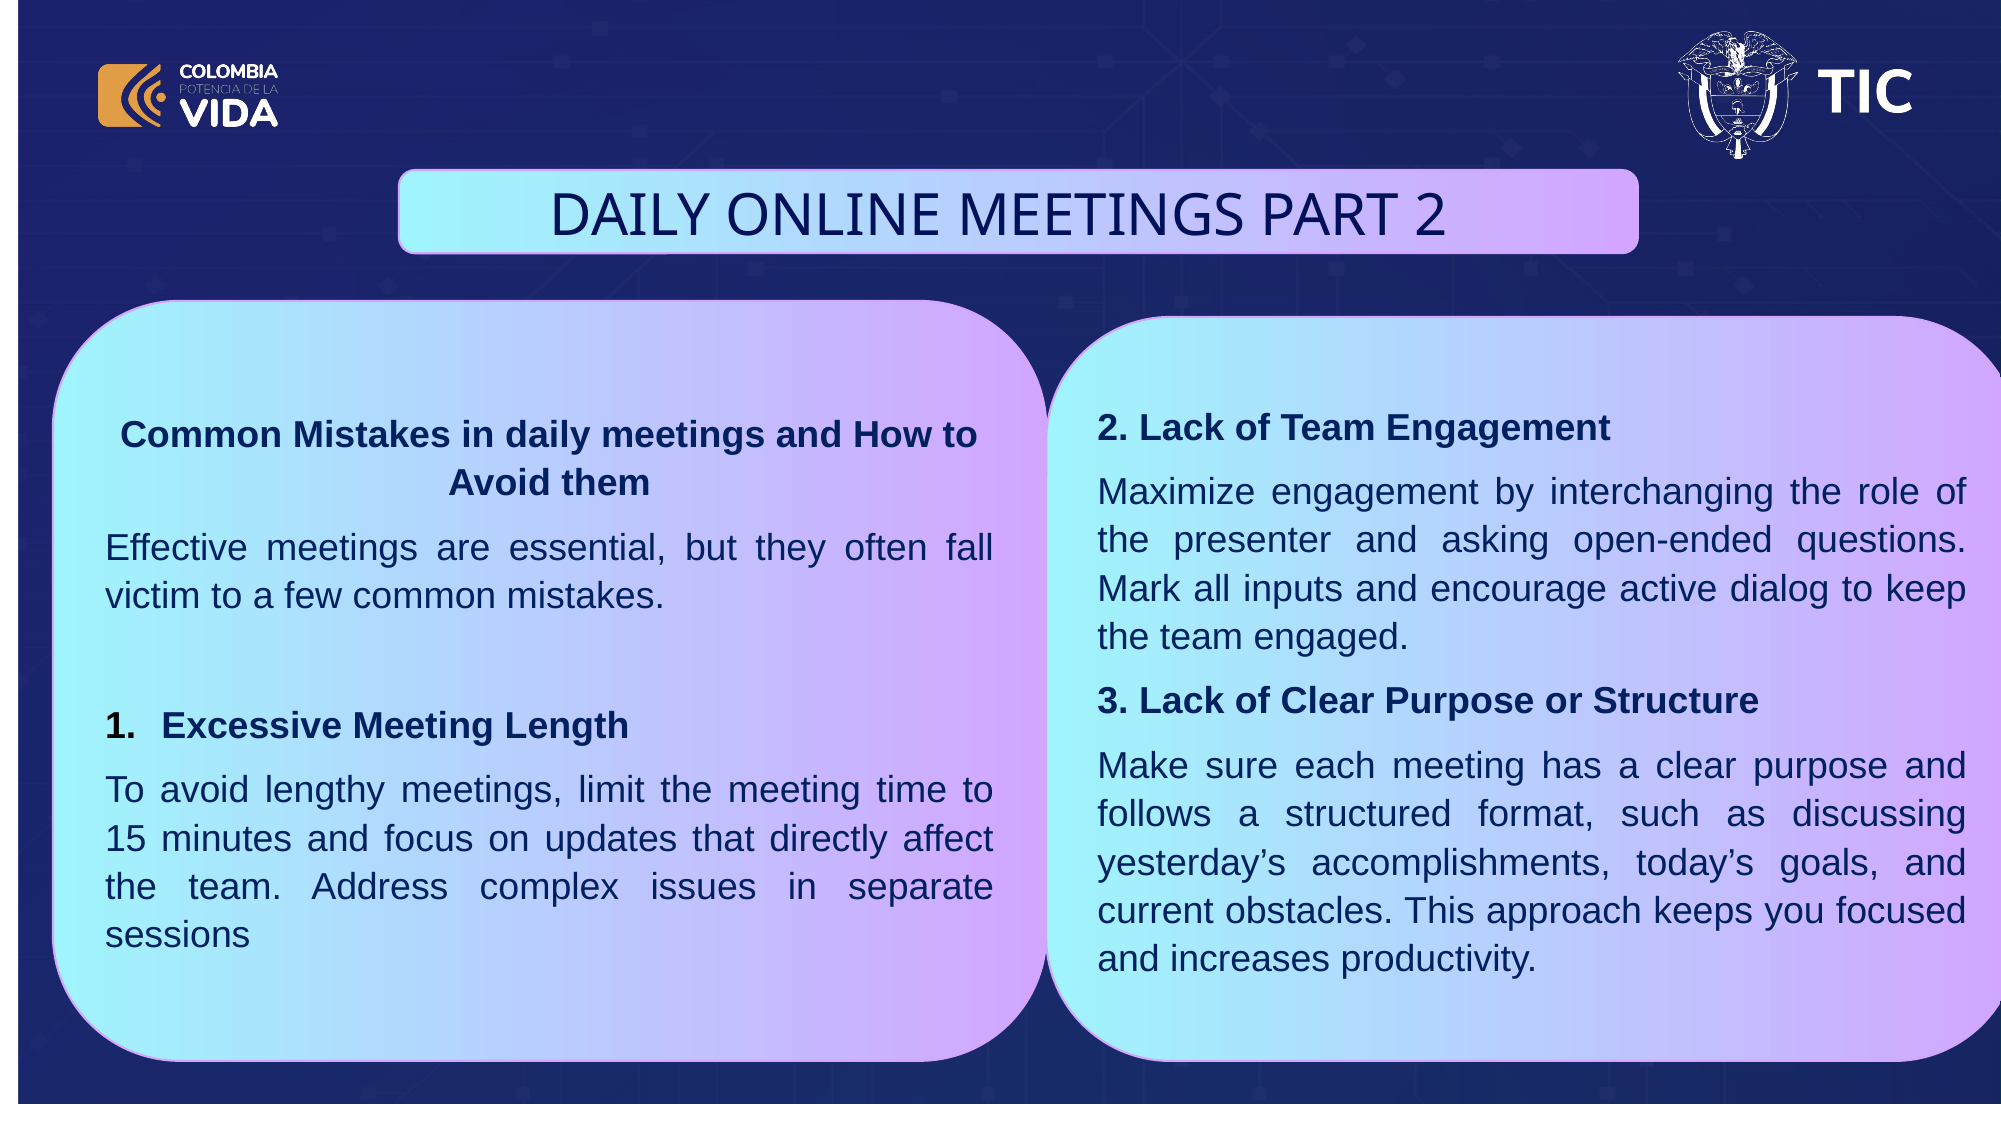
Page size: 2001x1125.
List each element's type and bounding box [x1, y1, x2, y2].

picture [98, 63, 278, 127]
picture [1678, 31, 1913, 159]
text_box [18, 0, 2000, 1104]
